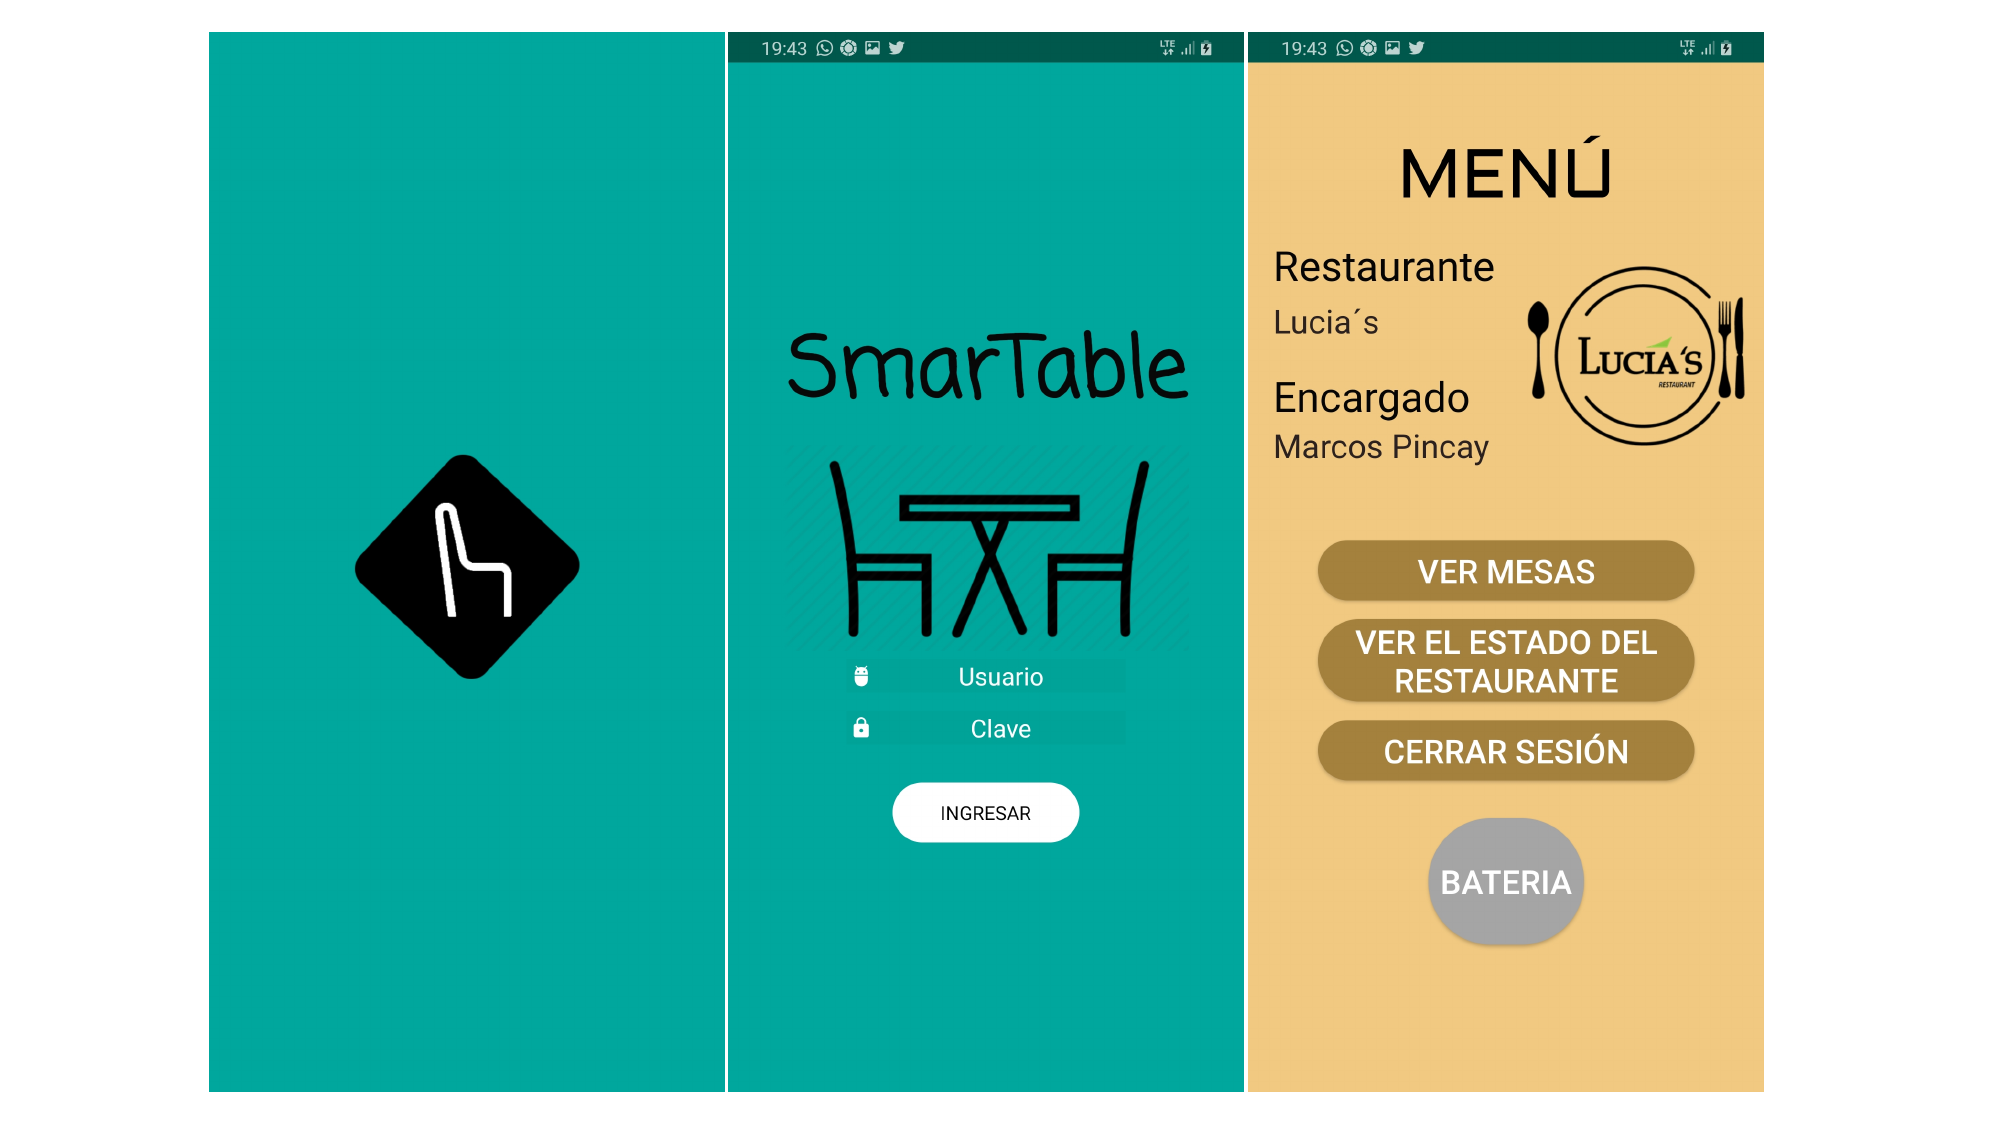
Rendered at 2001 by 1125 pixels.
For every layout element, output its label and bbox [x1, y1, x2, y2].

picture [1248, 32, 1764, 1093]
picture [209, 32, 726, 1093]
picture [727, 32, 1244, 1093]
